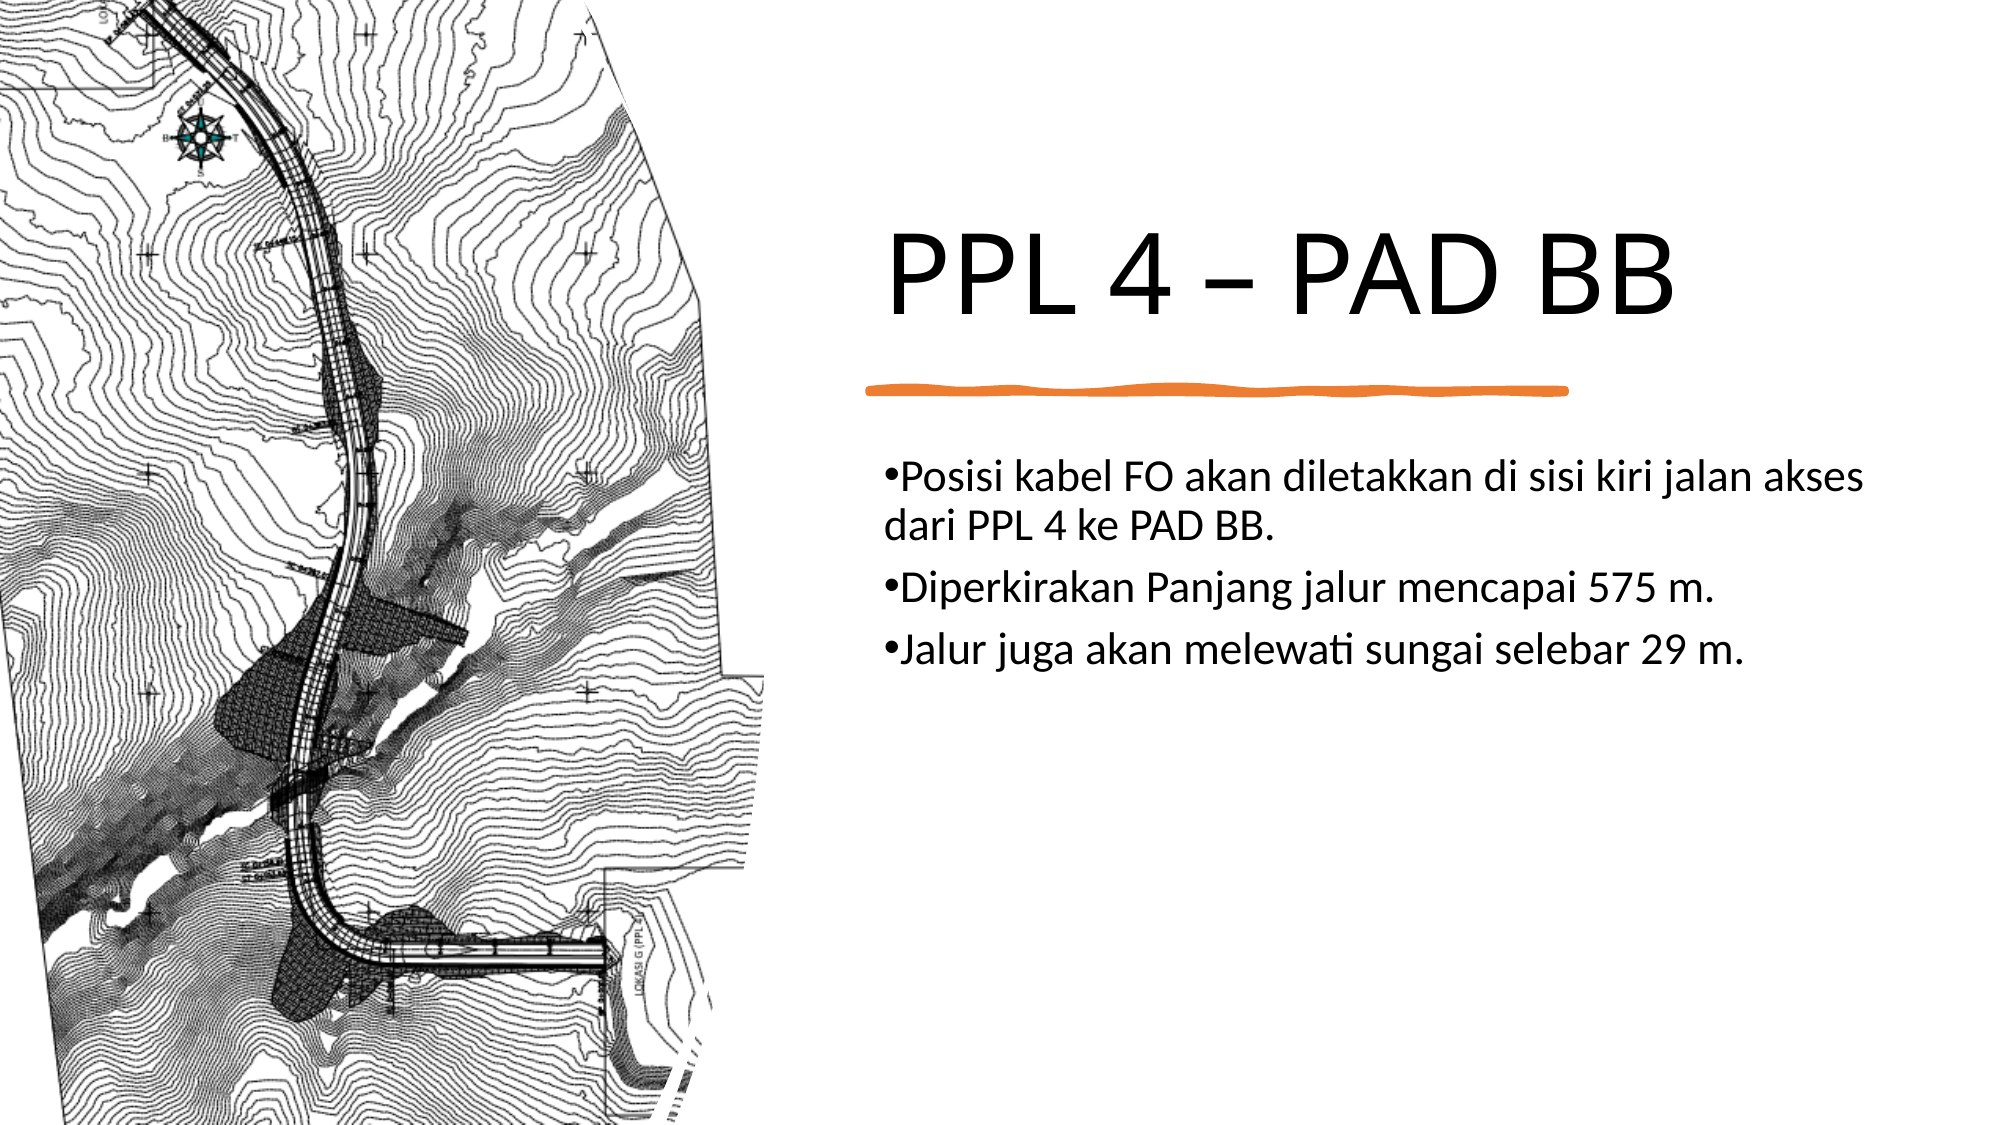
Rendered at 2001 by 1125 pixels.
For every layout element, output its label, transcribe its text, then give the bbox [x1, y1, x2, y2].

picture [0, 0, 764, 1125]
text_box PPL 4 – PAD BB [868, 53, 1895, 347]
text_box [764, 0, 2000, 1125]
text_box [867, 385, 1567, 396]
text_box Posisi kabel FO akan diletakkan di sisi kiri jalan akses dari PPL 4 ke PAD BB. Diperkirakan Panjang jalur mencapai 575 m. Jalur juga akan melewati sungai selebar 29 m. [868, 443, 1895, 1016]
